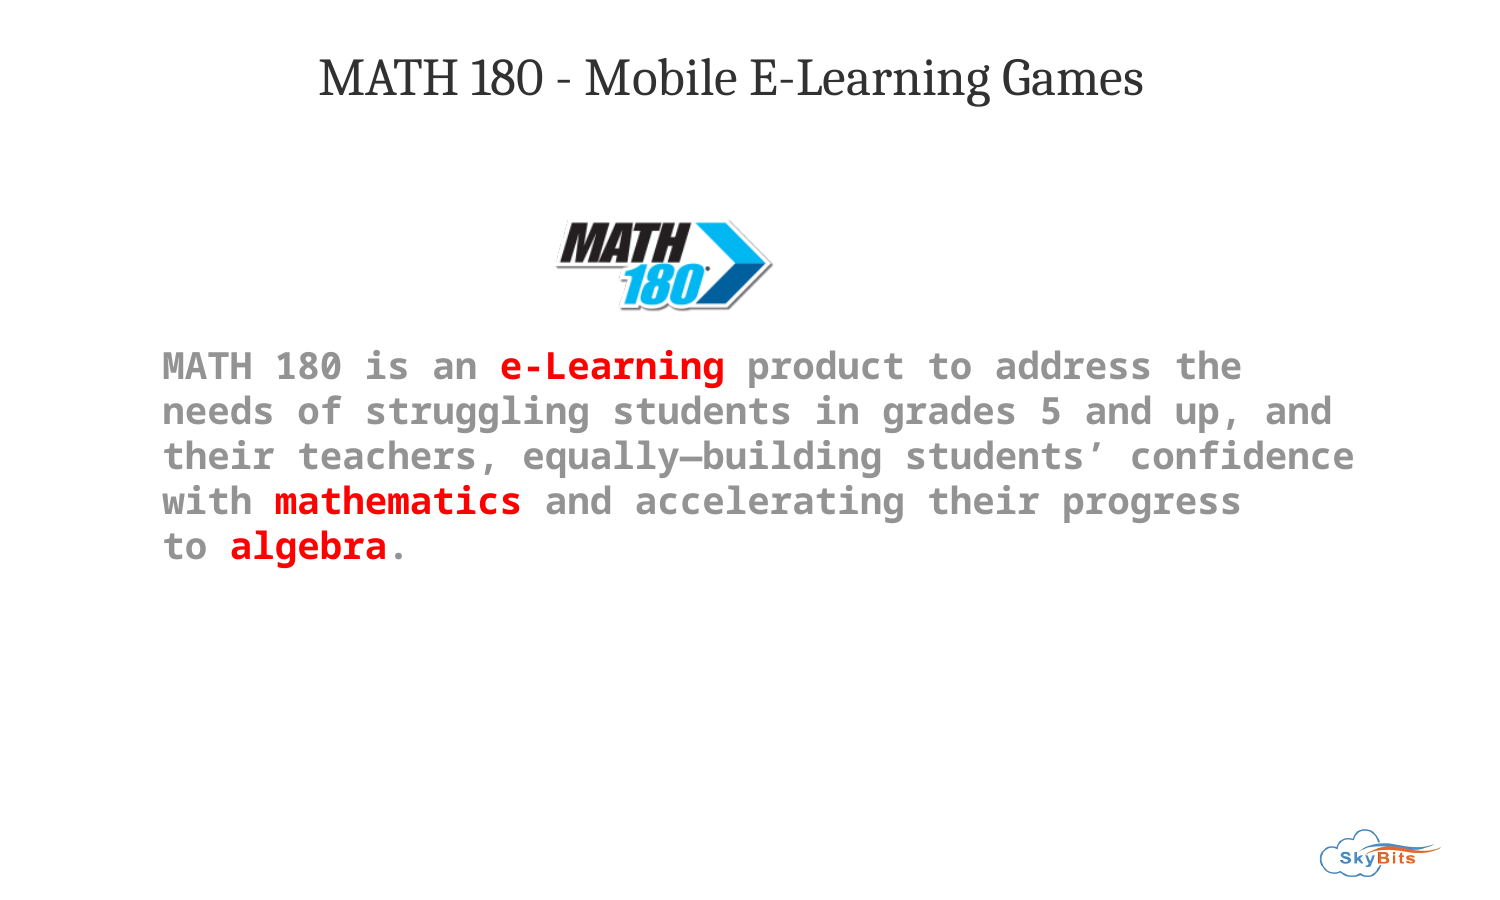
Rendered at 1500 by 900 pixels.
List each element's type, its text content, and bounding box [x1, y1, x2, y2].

picture [1312, 827, 1445, 880]
text_box MATH 180 - Mobile E-Learning Games [95, 15, 1379, 113]
picture [554, 219, 775, 314]
subtitle MATH 180 is an e-Learning product to address the needs of struggling students in grades 5 and up, and their teachers, equally—building students’ confidence with mathematics and accelerating their progress to algebra. [147, 334, 1379, 565]
